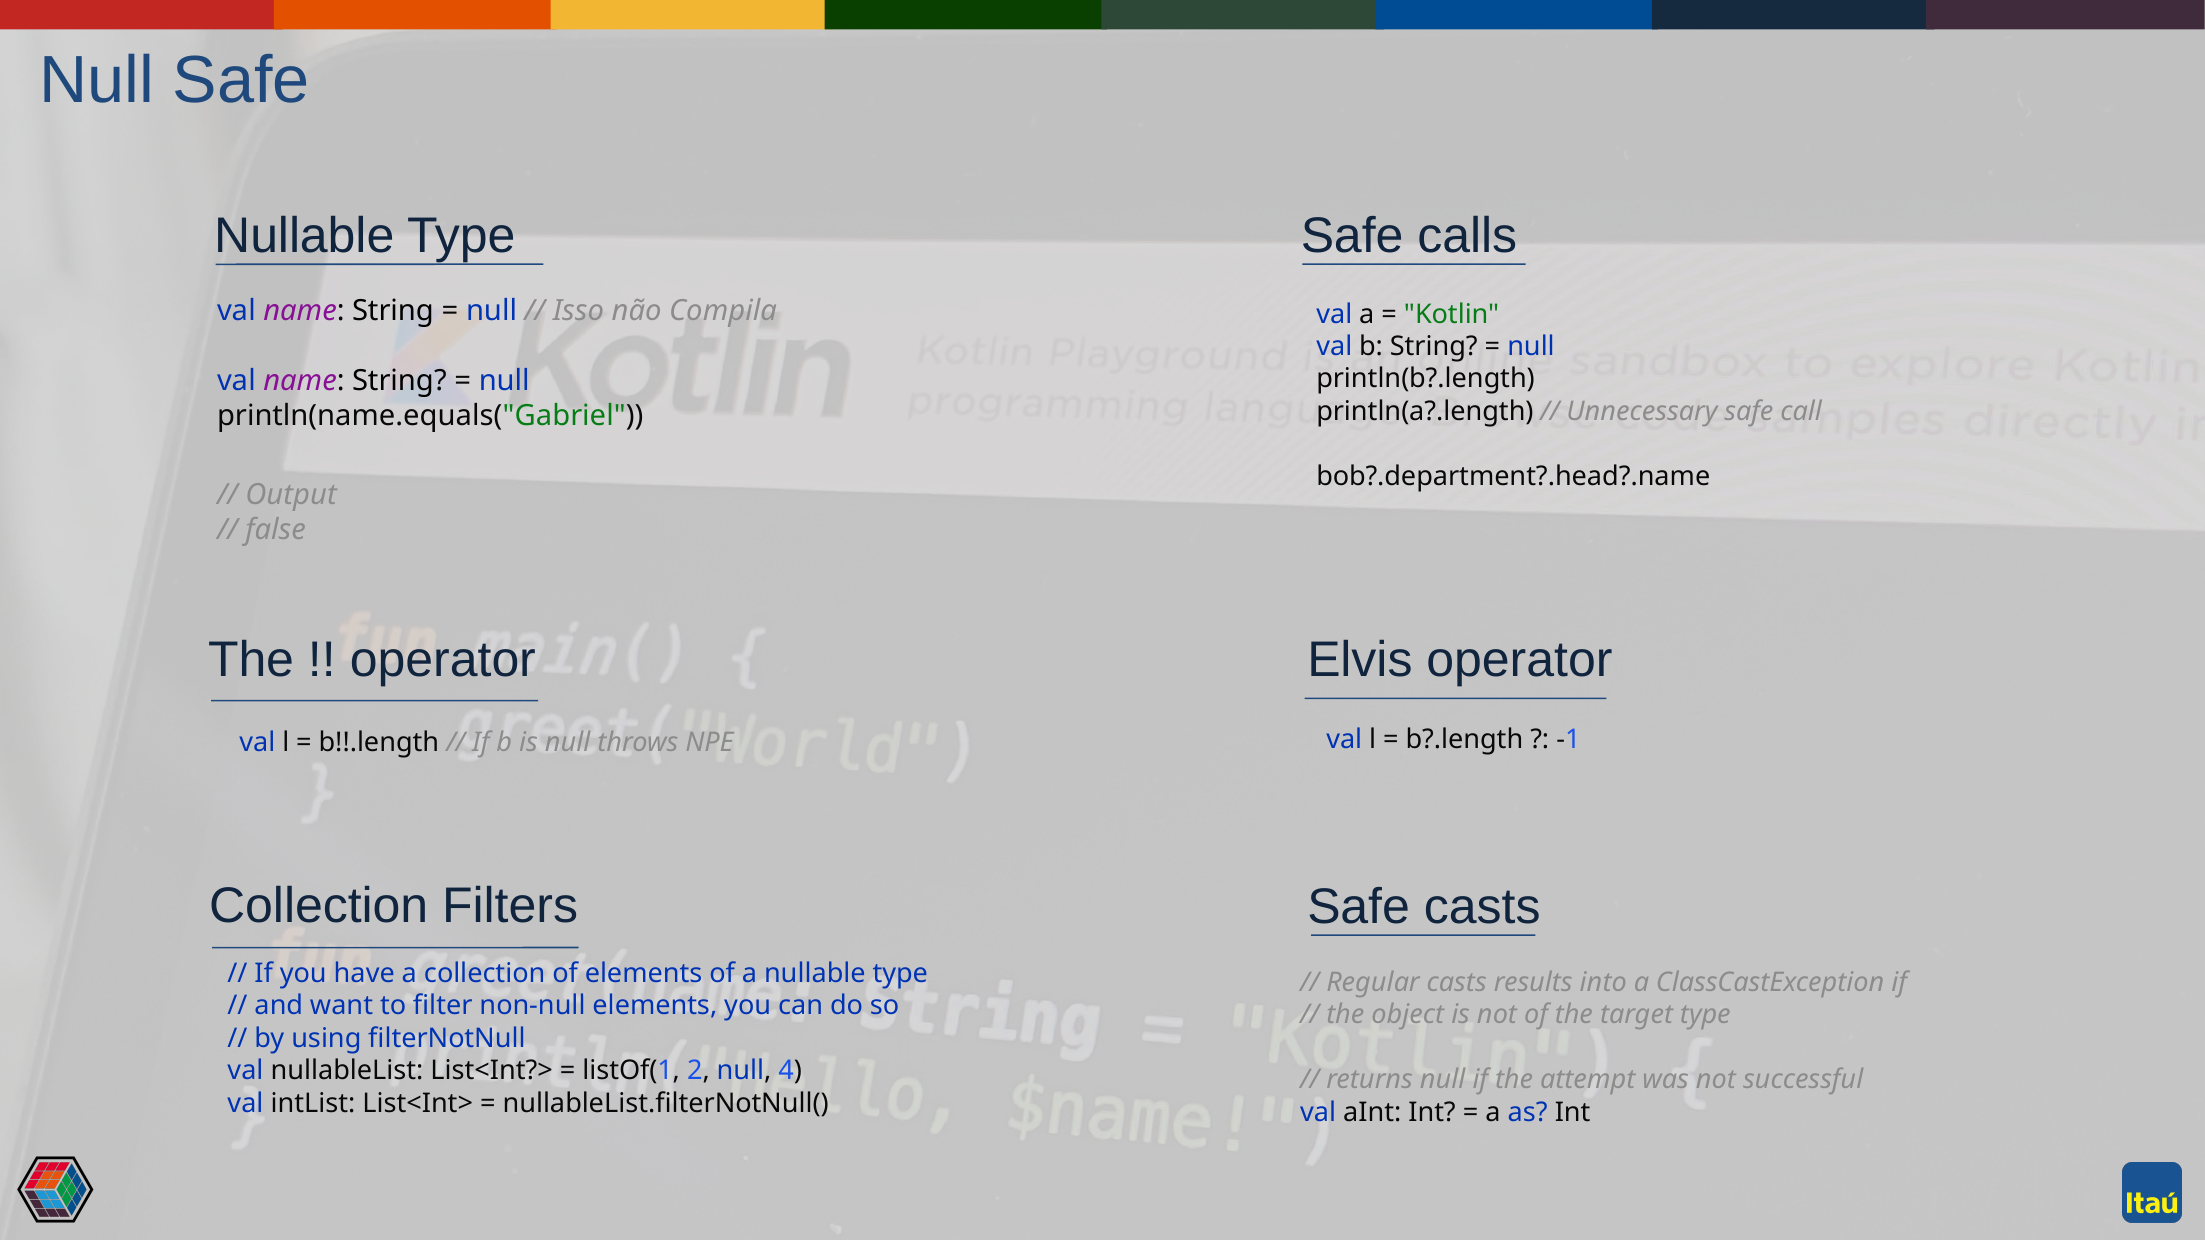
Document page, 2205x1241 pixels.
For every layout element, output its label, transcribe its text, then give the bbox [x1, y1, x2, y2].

text_box Safe casts﻿ [1292, 865, 1602, 959]
text_box val a = "Kotlin" val b: String? = null println(b?.length) println(a?.length) // Unnecessary safe call bob?.department?.head?.name [1301, 288, 2069, 507]
text_box val l = b!!.length // If b is null throws NPE [224, 716, 993, 800]
text_box // Regular casts results into a ClassCastException if // the object is not of the target type // returns null if the attempt was not successful val aInt: Int? = a as? Int [1285, 956, 2077, 1175]
text_box Collection Filters [194, 865, 721, 948]
text_box val l = b?.length ?: -1 [1311, 714, 1872, 774]
text_box Nullable Type [199, 194, 709, 278]
picture [15, 1149, 95, 1229]
text_box Null Safe [39, 25, 1587, 127]
text_box The !! operator﻿ [193, 618, 590, 701]
text_box Elvis operator﻿ [1292, 618, 1689, 712]
picture [2122, 1162, 2182, 1223]
text_box // If you have a collection of elements of a nullable type // and want to filter non-null elements, you can do so // by using filterNotNull val nullableList: List<Int?> = listOf(1, 2, null, 4) val intList: List<Int> = nullableList.filterNotNull() [212, 947, 1004, 1166]
text_box val name: String = null // Isso não Compila val name: String? = null println(name.equals("Gabriel")) // Output // false [202, 283, 969, 502]
text_box Safe calls﻿ [1285, 194, 1630, 278]
